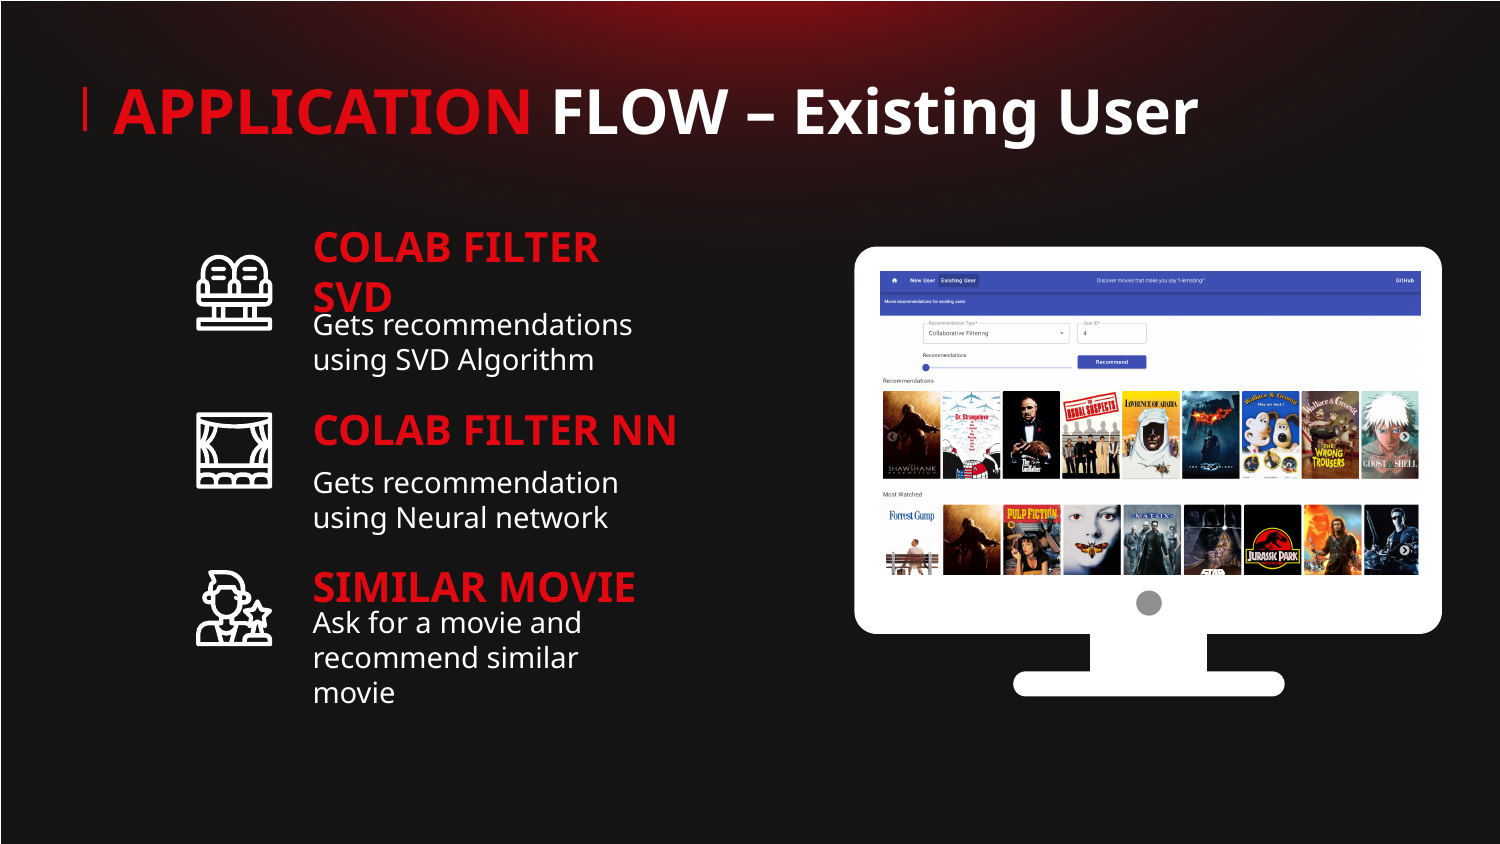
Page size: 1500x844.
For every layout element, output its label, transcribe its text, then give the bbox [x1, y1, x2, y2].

text_box [196, 412, 273, 489]
subtitle Ask for a movie and recommend similar movie [297, 619, 681, 695]
title COLAB FILTER NN [297, 399, 735, 457]
subtitle Gets recommendations using SVD Algorithm [297, 303, 664, 379]
title APPLICATION FLOW – Existing User [98, 62, 1382, 157]
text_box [196, 254, 273, 331]
text_box [87, 216, 830, 717]
title SIMILAR MOVIE [297, 557, 664, 615]
picture [2, 2, 1500, 844]
title COLAB FILTER SVD [297, 242, 664, 300]
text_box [854, 246, 1443, 697]
subtitle Gets recommendation using Neural network [297, 461, 664, 537]
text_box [195, 569, 273, 647]
